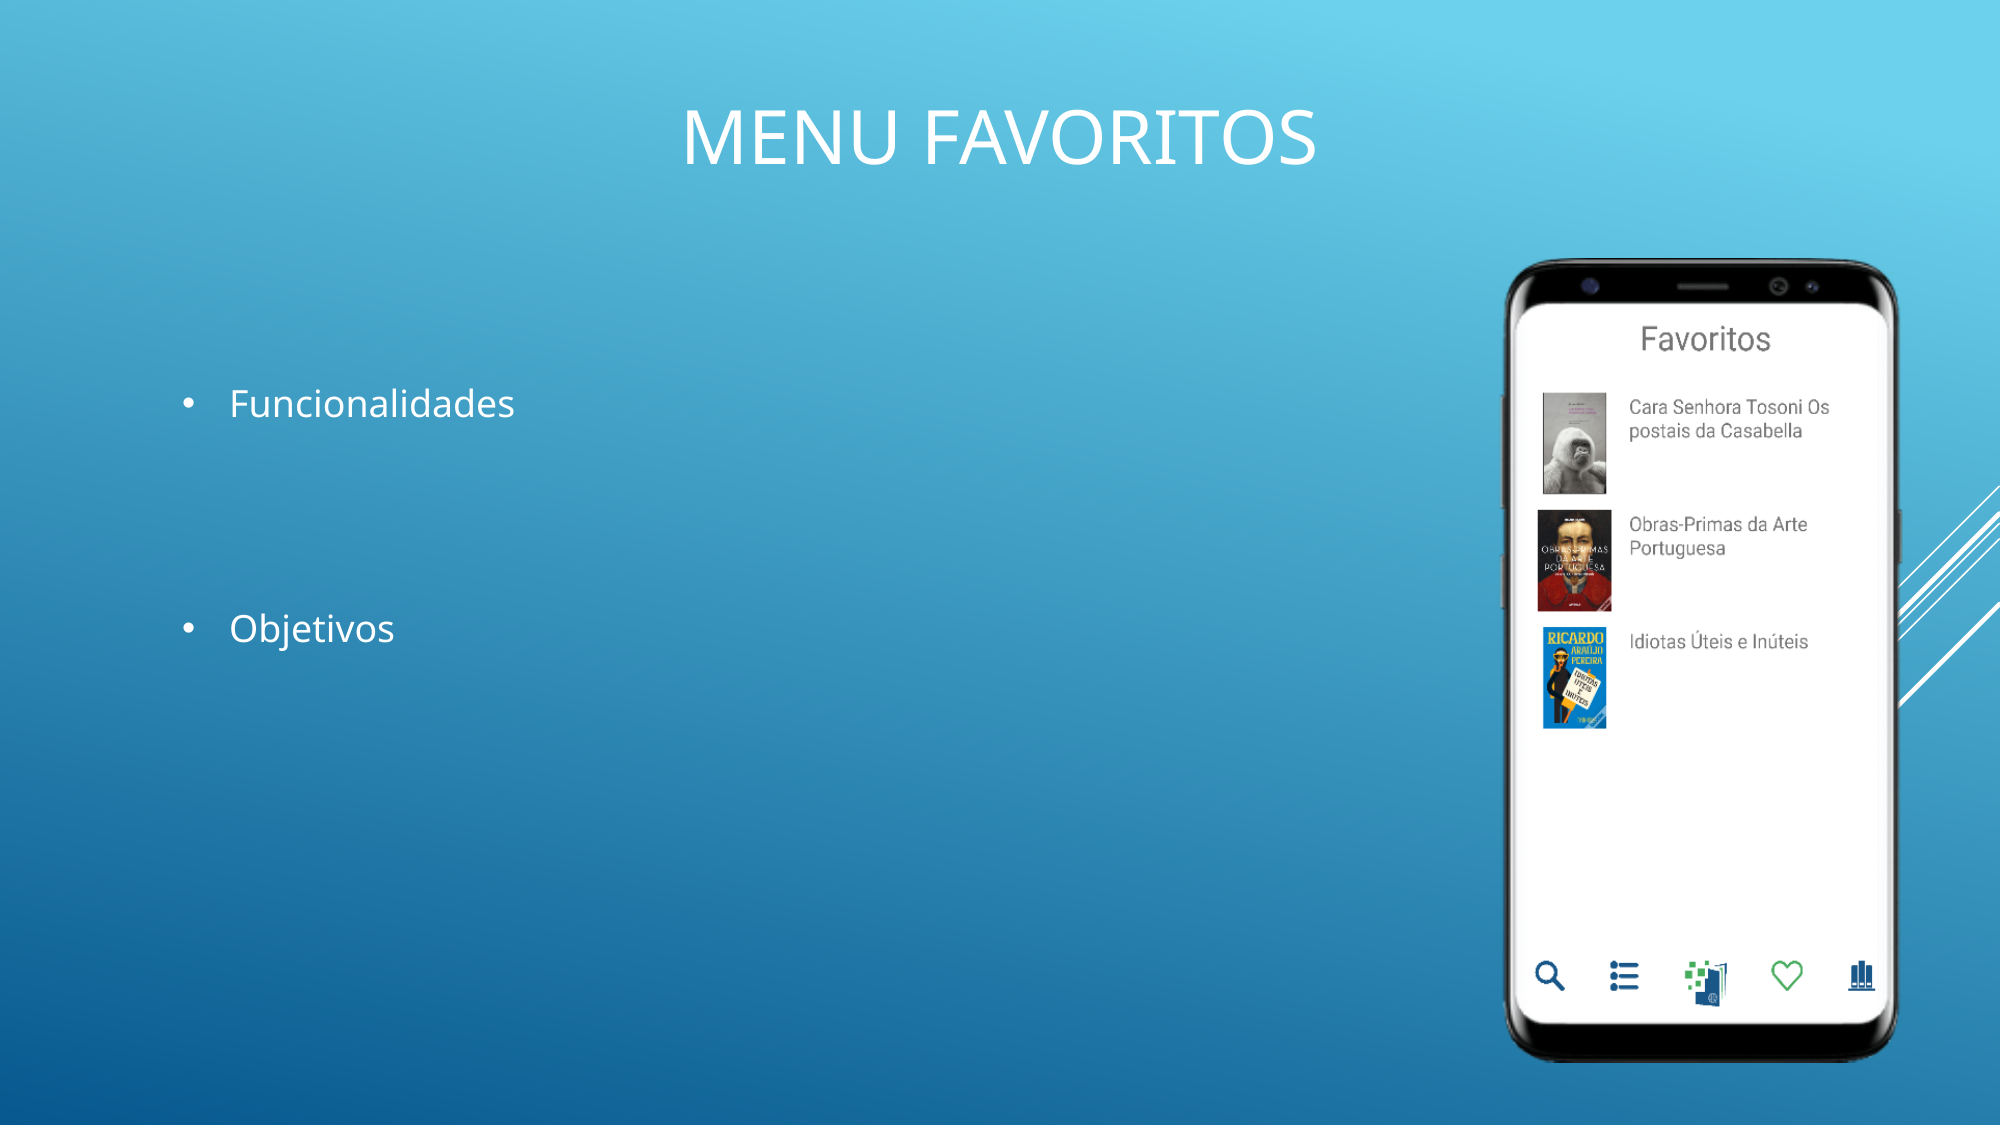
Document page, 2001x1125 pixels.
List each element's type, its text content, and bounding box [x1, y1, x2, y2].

text_box Funcionalidades Objetivos [167, 372, 1268, 657]
picture [1268, 257, 2000, 1064]
title Menu Favoritos [567, 10, 1433, 259]
